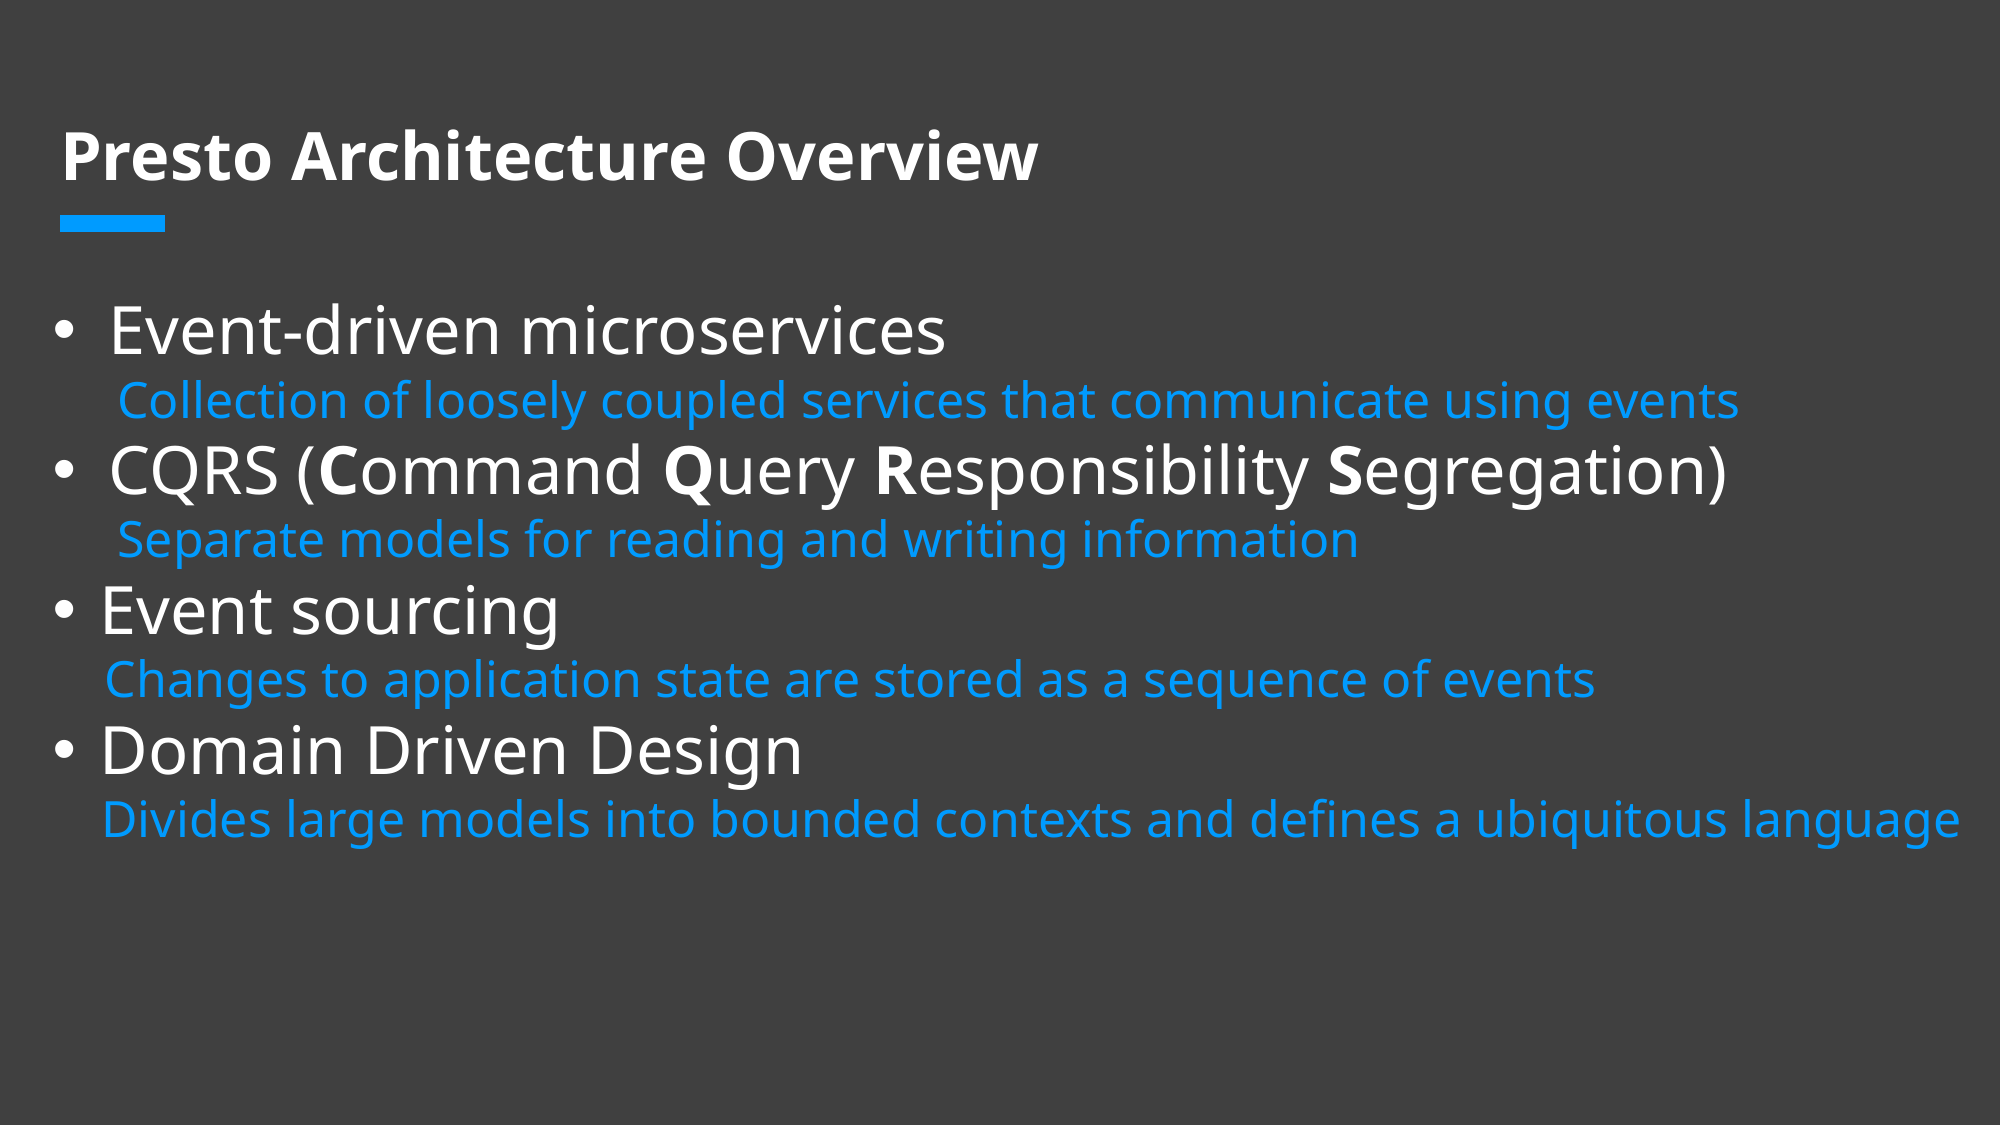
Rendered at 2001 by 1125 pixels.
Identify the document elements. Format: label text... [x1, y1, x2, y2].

title Presto Architecture Overview [60, 45, 1860, 195]
text_box Event-driven microservices Collection of loosely coupled services that communicate using events CQRS (Command Query Responsibility Segregation) Separate models for reading and writing information Event sourcing Changes to application state are stored as a sequence of events Domain Driven Design Divides large models into bounded contexts and defines a ubiquitous language [37, 280, 1999, 856]
